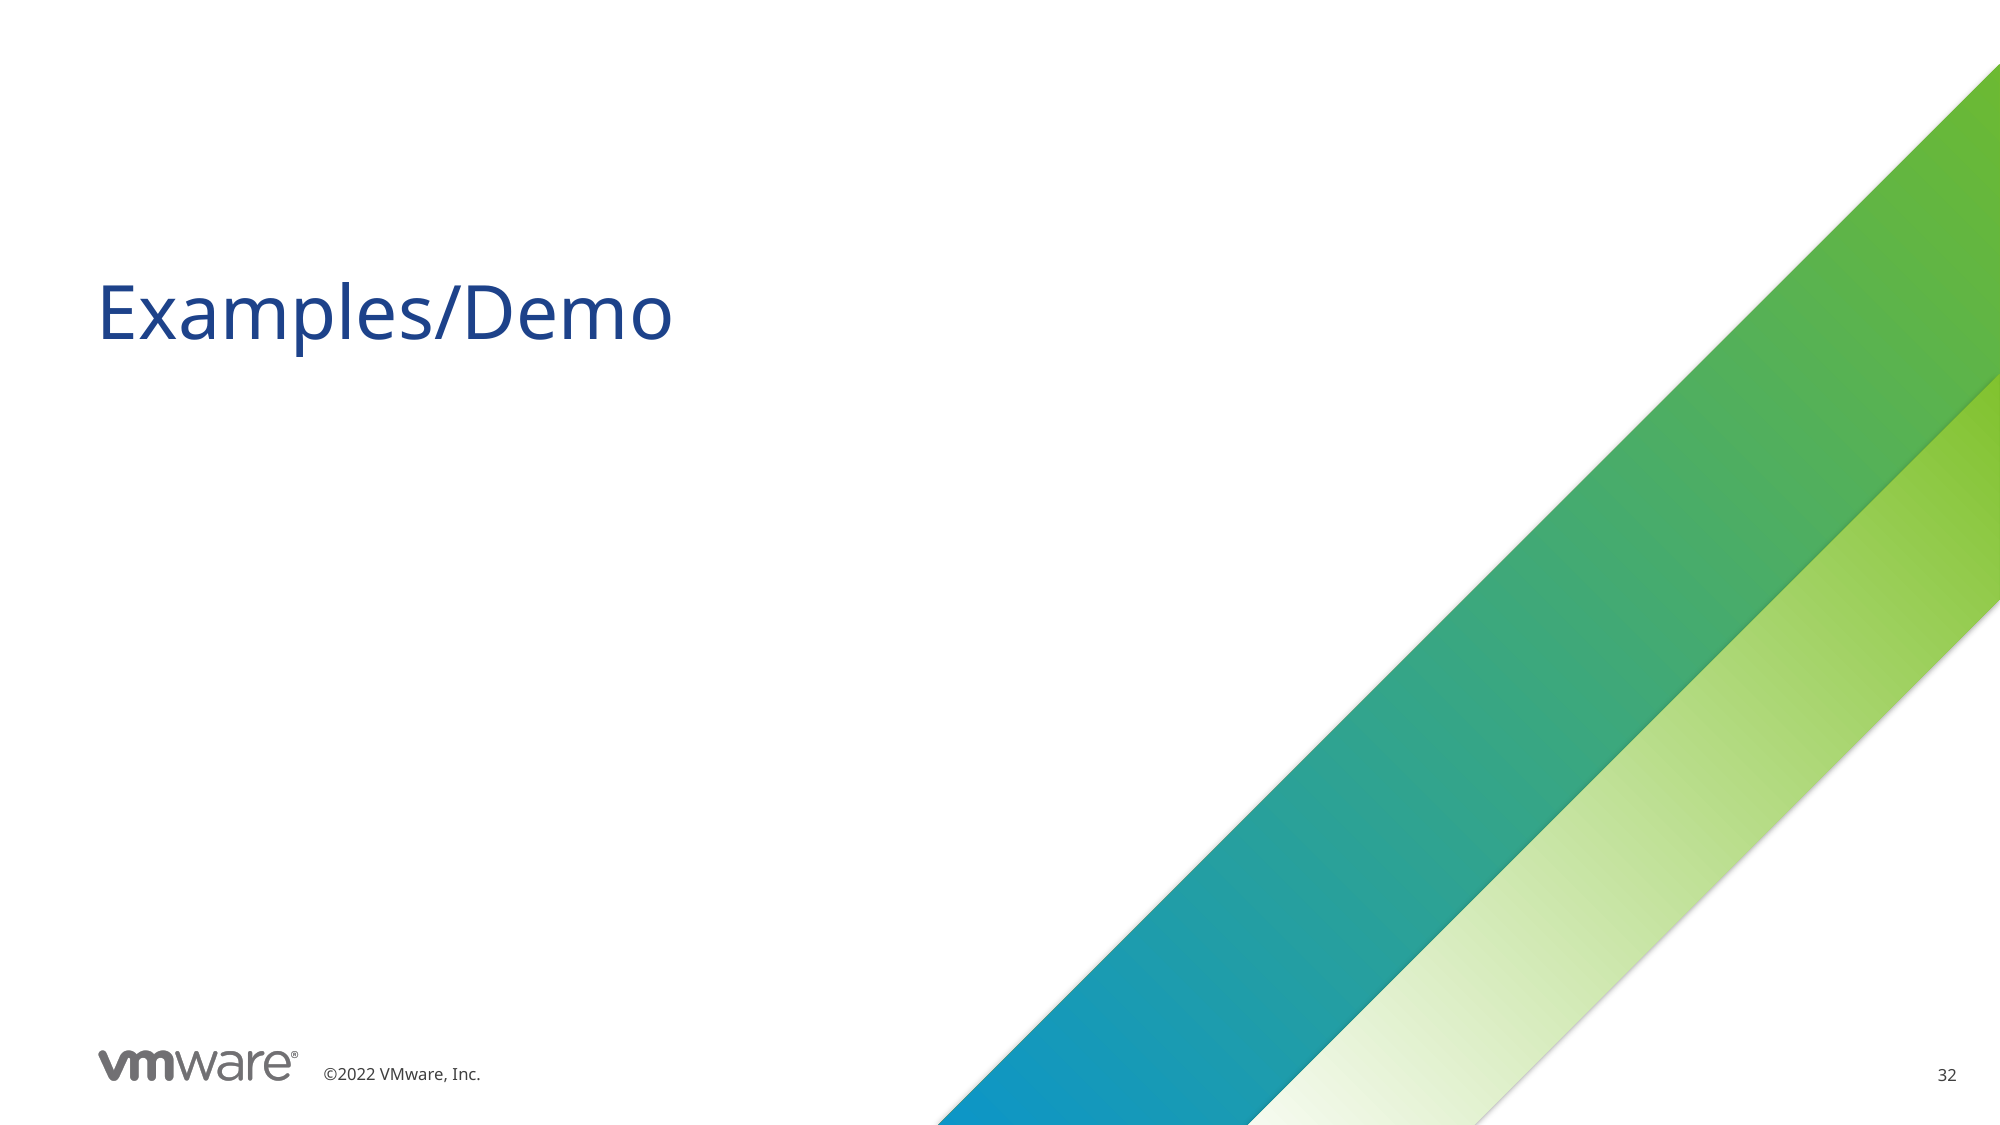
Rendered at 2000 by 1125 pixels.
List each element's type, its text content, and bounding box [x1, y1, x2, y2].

title Examples/Demo [96, 154, 1151, 356]
picture [68, 1020, 322, 1112]
